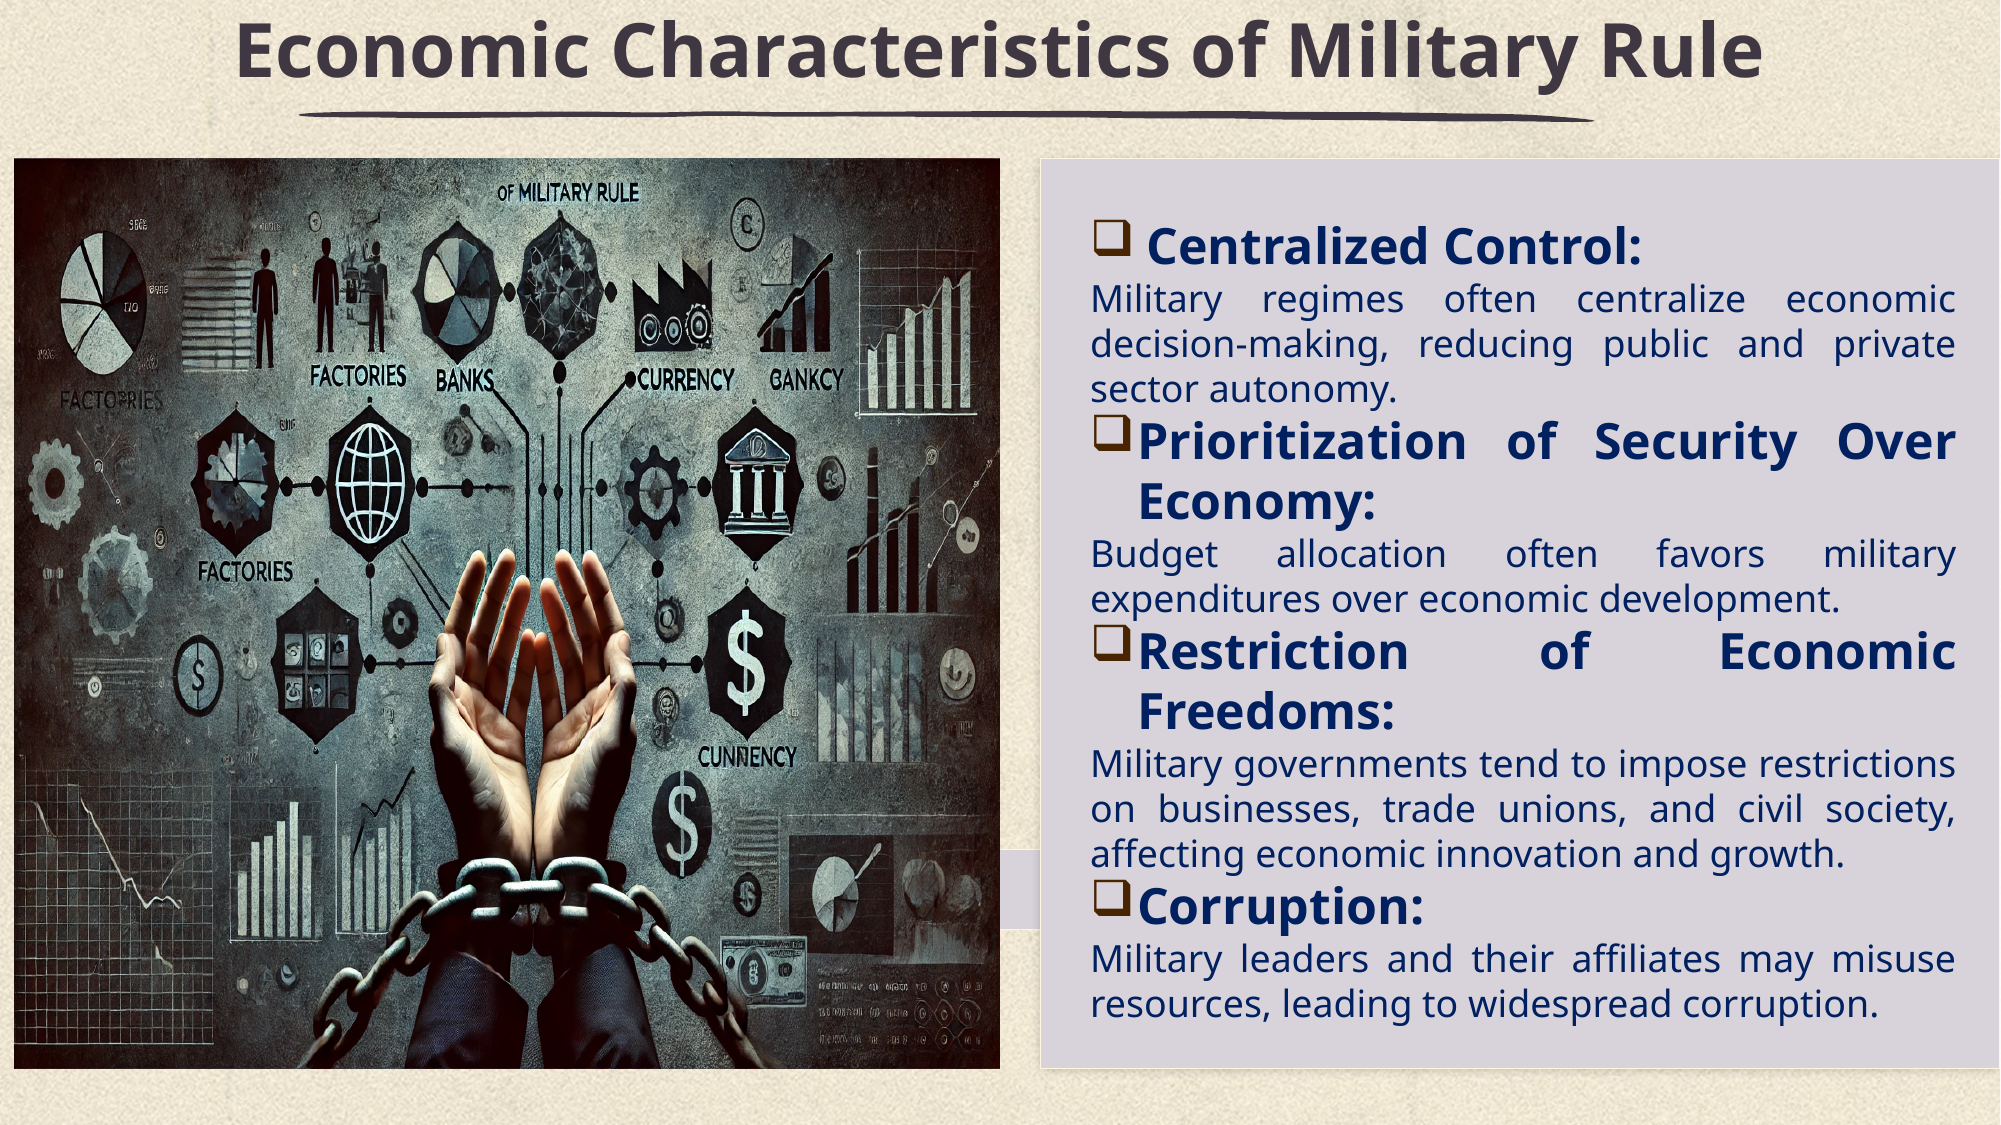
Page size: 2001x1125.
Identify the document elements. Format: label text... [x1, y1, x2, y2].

picture [0, 0, 2001, 1125]
text_box [298, 110, 1595, 123]
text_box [1002, 158, 2000, 1069]
title Economic Characteristics of Military Rule [2, 0, 1998, 115]
